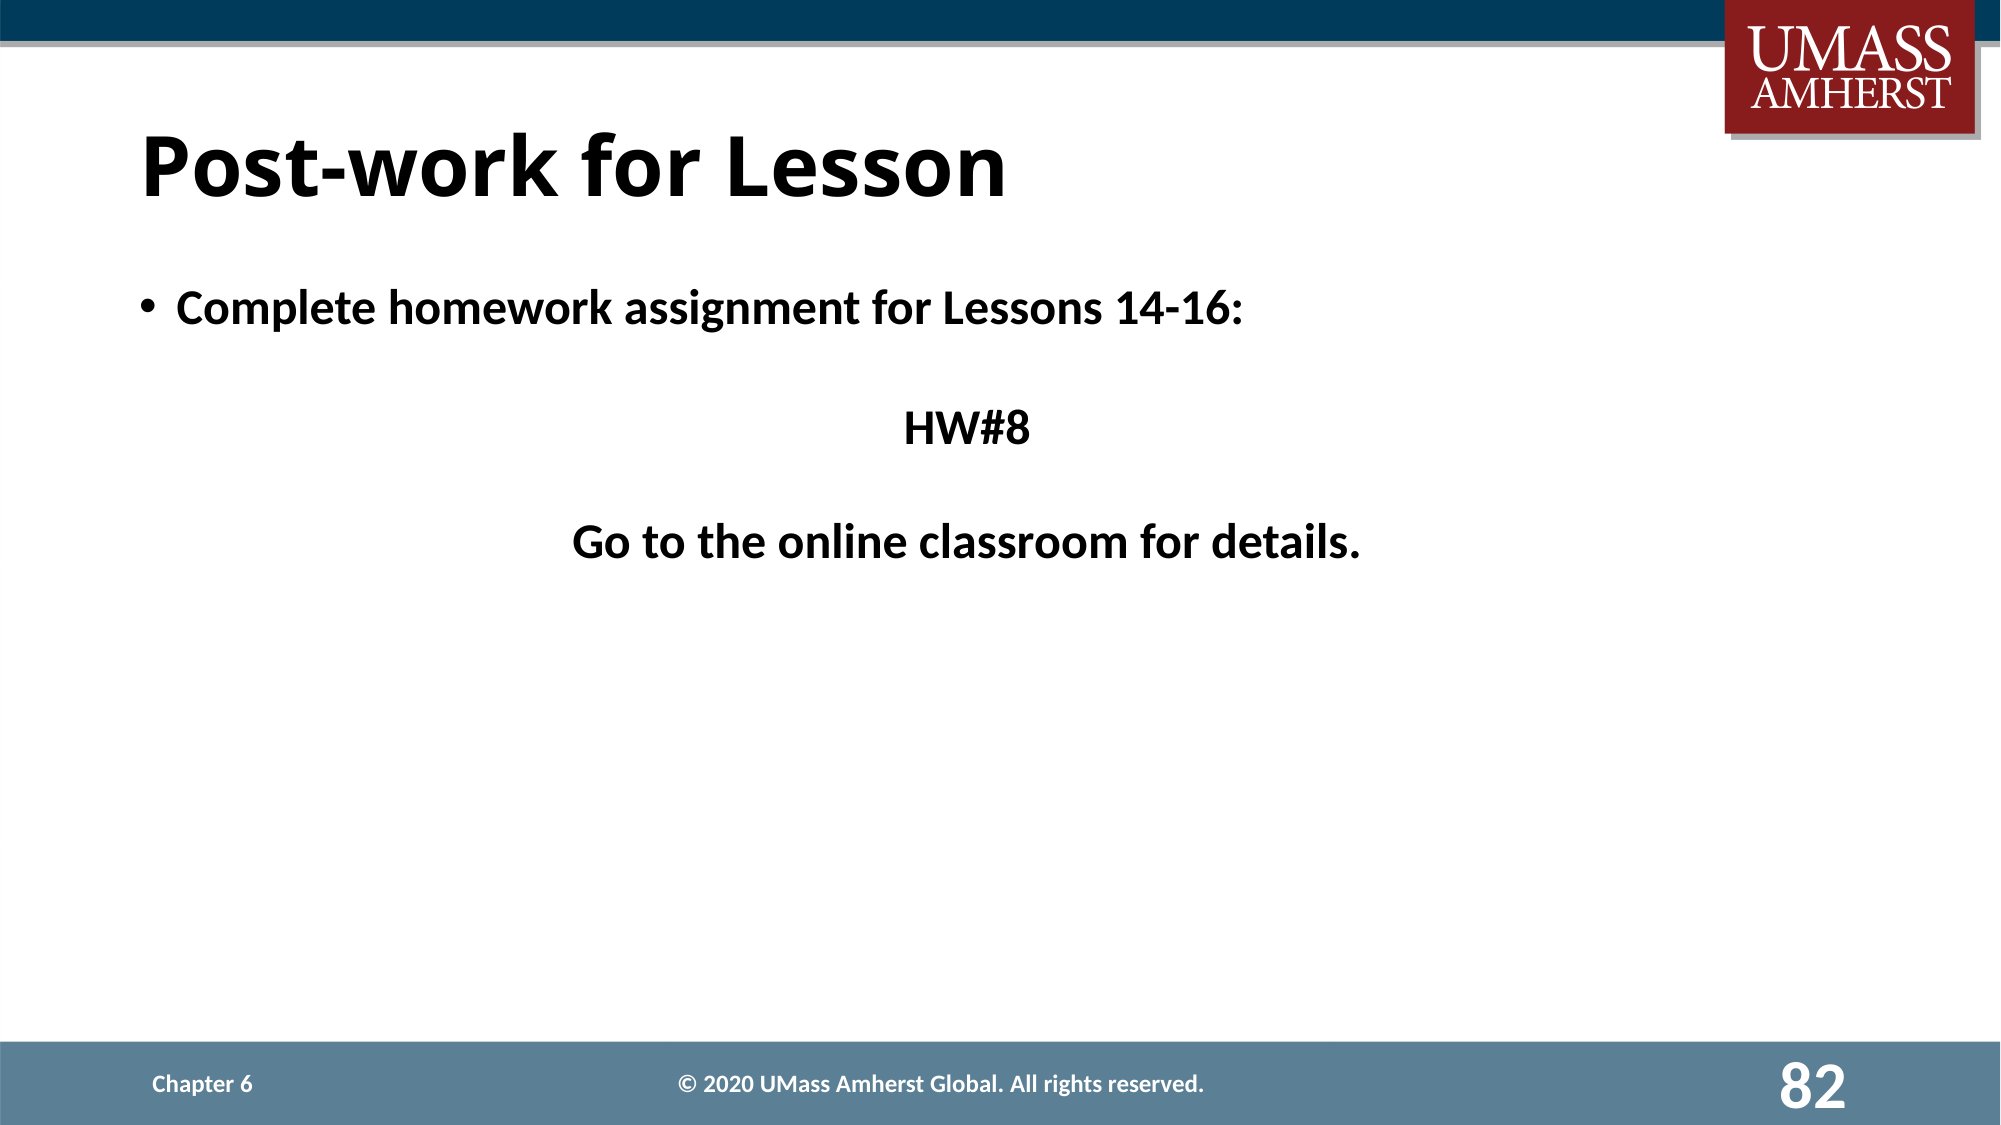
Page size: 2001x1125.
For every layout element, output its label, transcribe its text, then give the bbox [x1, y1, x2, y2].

list Complete homework assignment for Lessons 14-16: HW#8 Go to the online classroom for details. [124, 267, 1811, 980]
title Post-work for Lesson [124, 107, 1863, 232]
slide_number 82 [1412, 1052, 1863, 1113]
picture [0, 0, 2001, 1125]
slide_number Chapter 6 [137, 1052, 588, 1113]
text_box © 2020 UMass Amherst Global. All rights reserved. [662, 1060, 1338, 1121]
